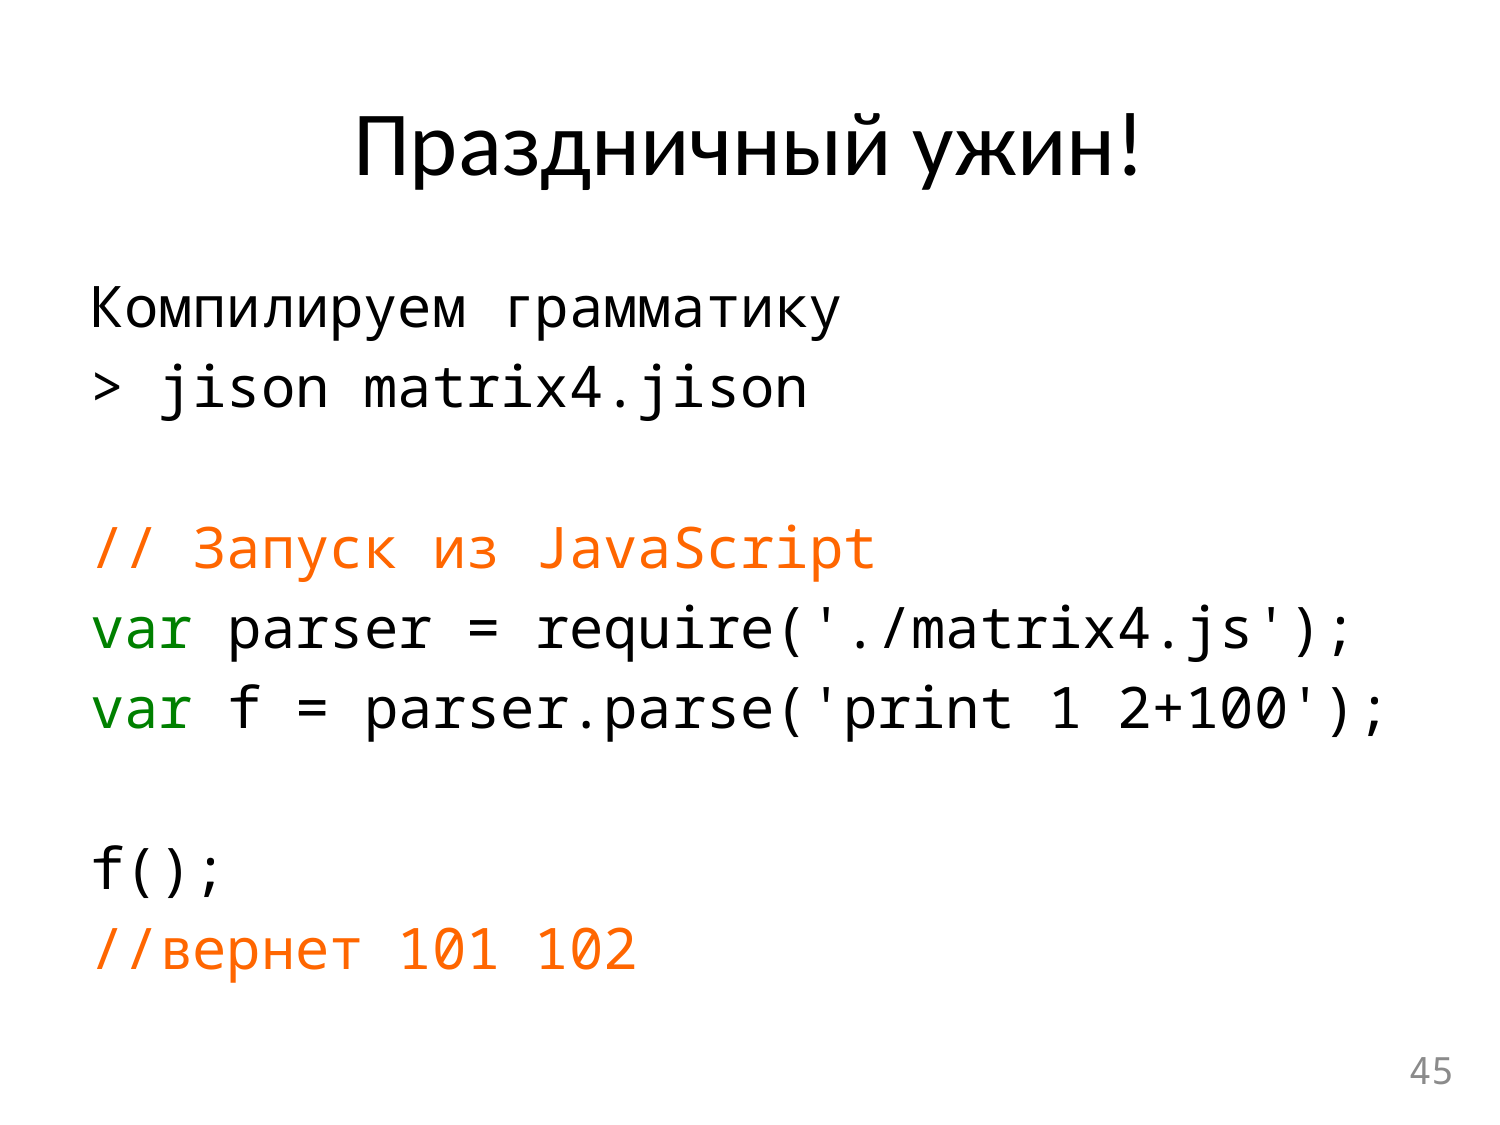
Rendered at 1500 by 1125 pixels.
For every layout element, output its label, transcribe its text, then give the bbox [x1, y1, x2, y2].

slide_number 45 [1118, 1042, 1469, 1103]
list Компилируем грамматику > jison matrix4.jison // Запуск из JavaScript var parser = require('./matrix4.js'); var f = parser.parse('print 1 2+100'); f(); //вернет 101 102 [75, 262, 1425, 1005]
title Праздничный ужин! [75, 45, 1425, 233]
